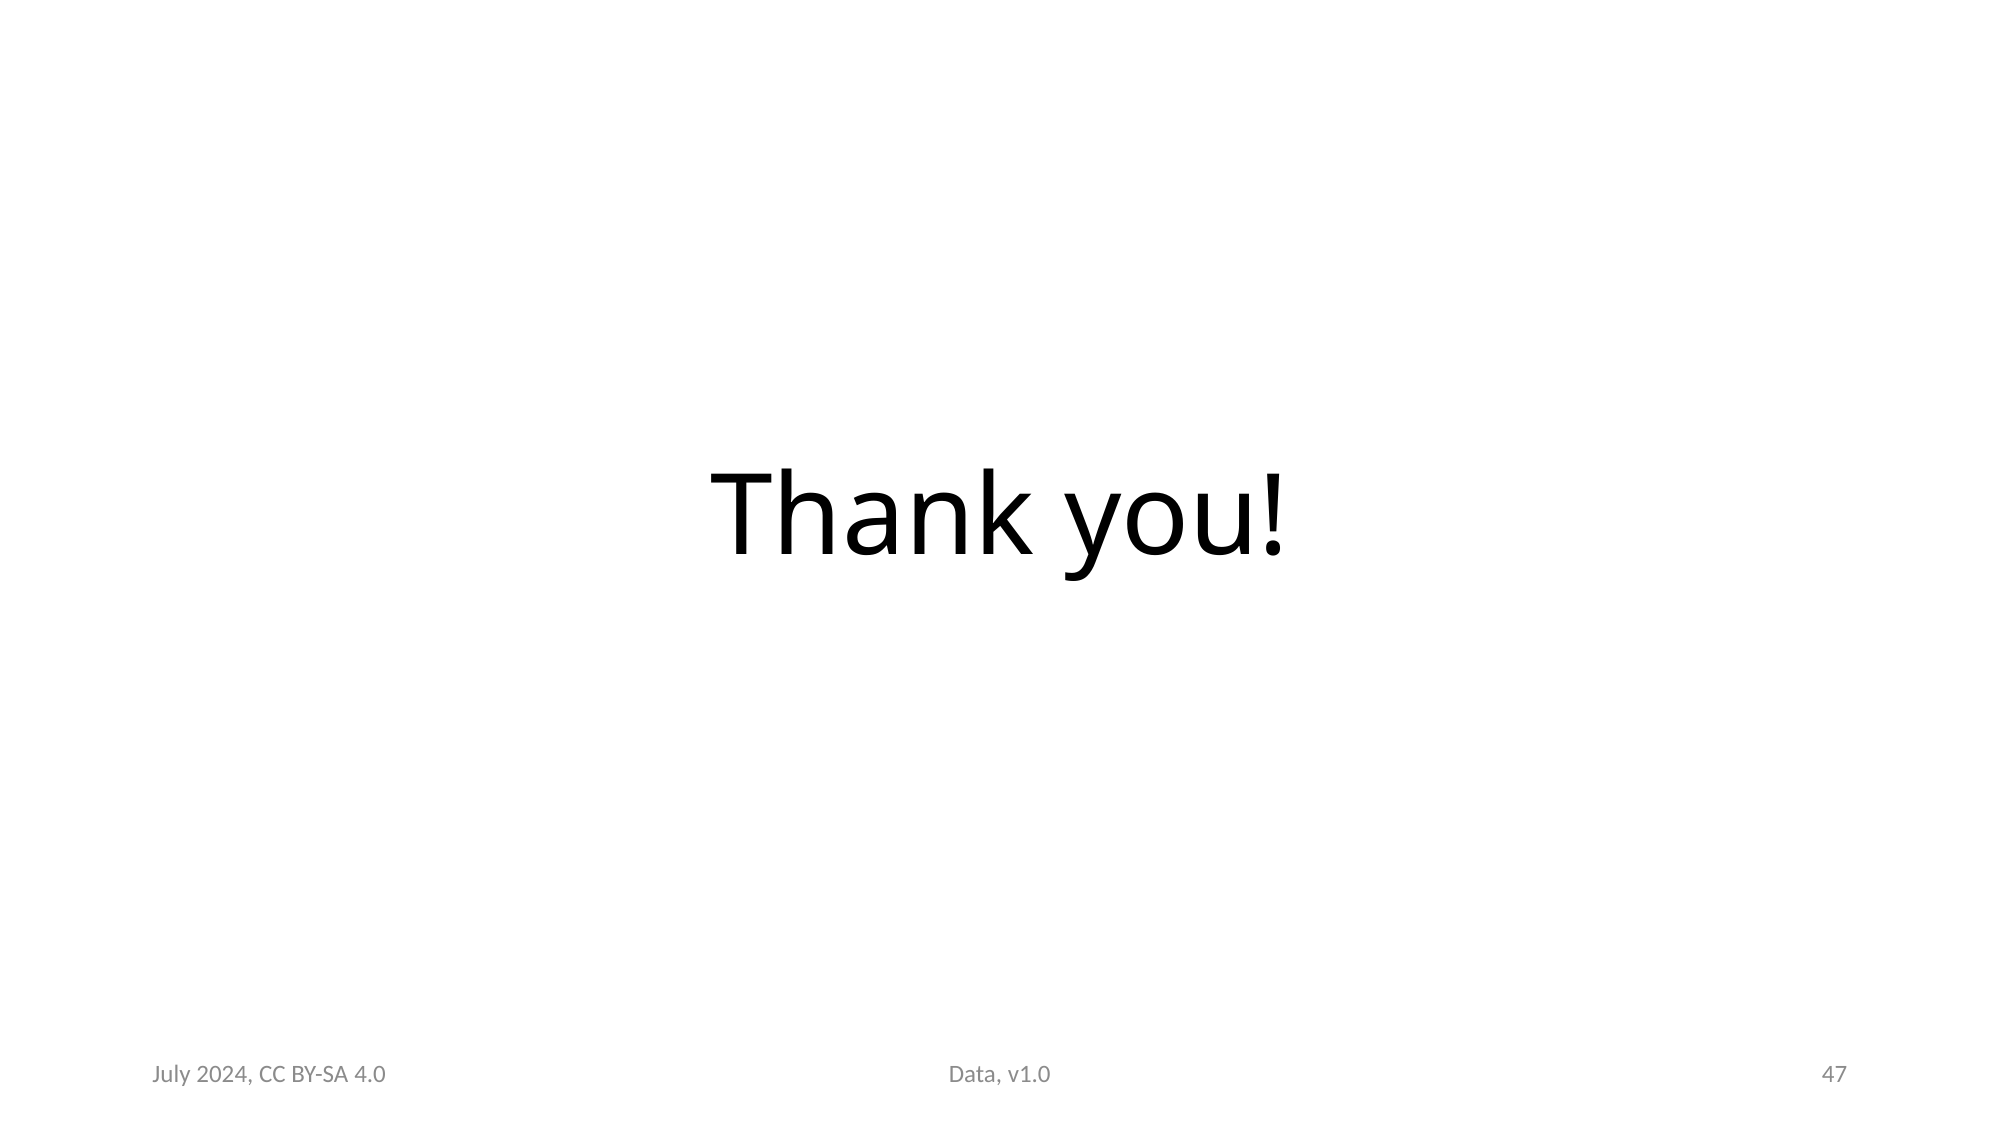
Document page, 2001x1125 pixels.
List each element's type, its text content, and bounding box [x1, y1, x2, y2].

footer Data, v1.0 [662, 1042, 1338, 1103]
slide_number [137, 1042, 588, 1103]
title Thank you! [137, 444, 1863, 593]
slide_number 47 [1412, 1042, 1863, 1103]
